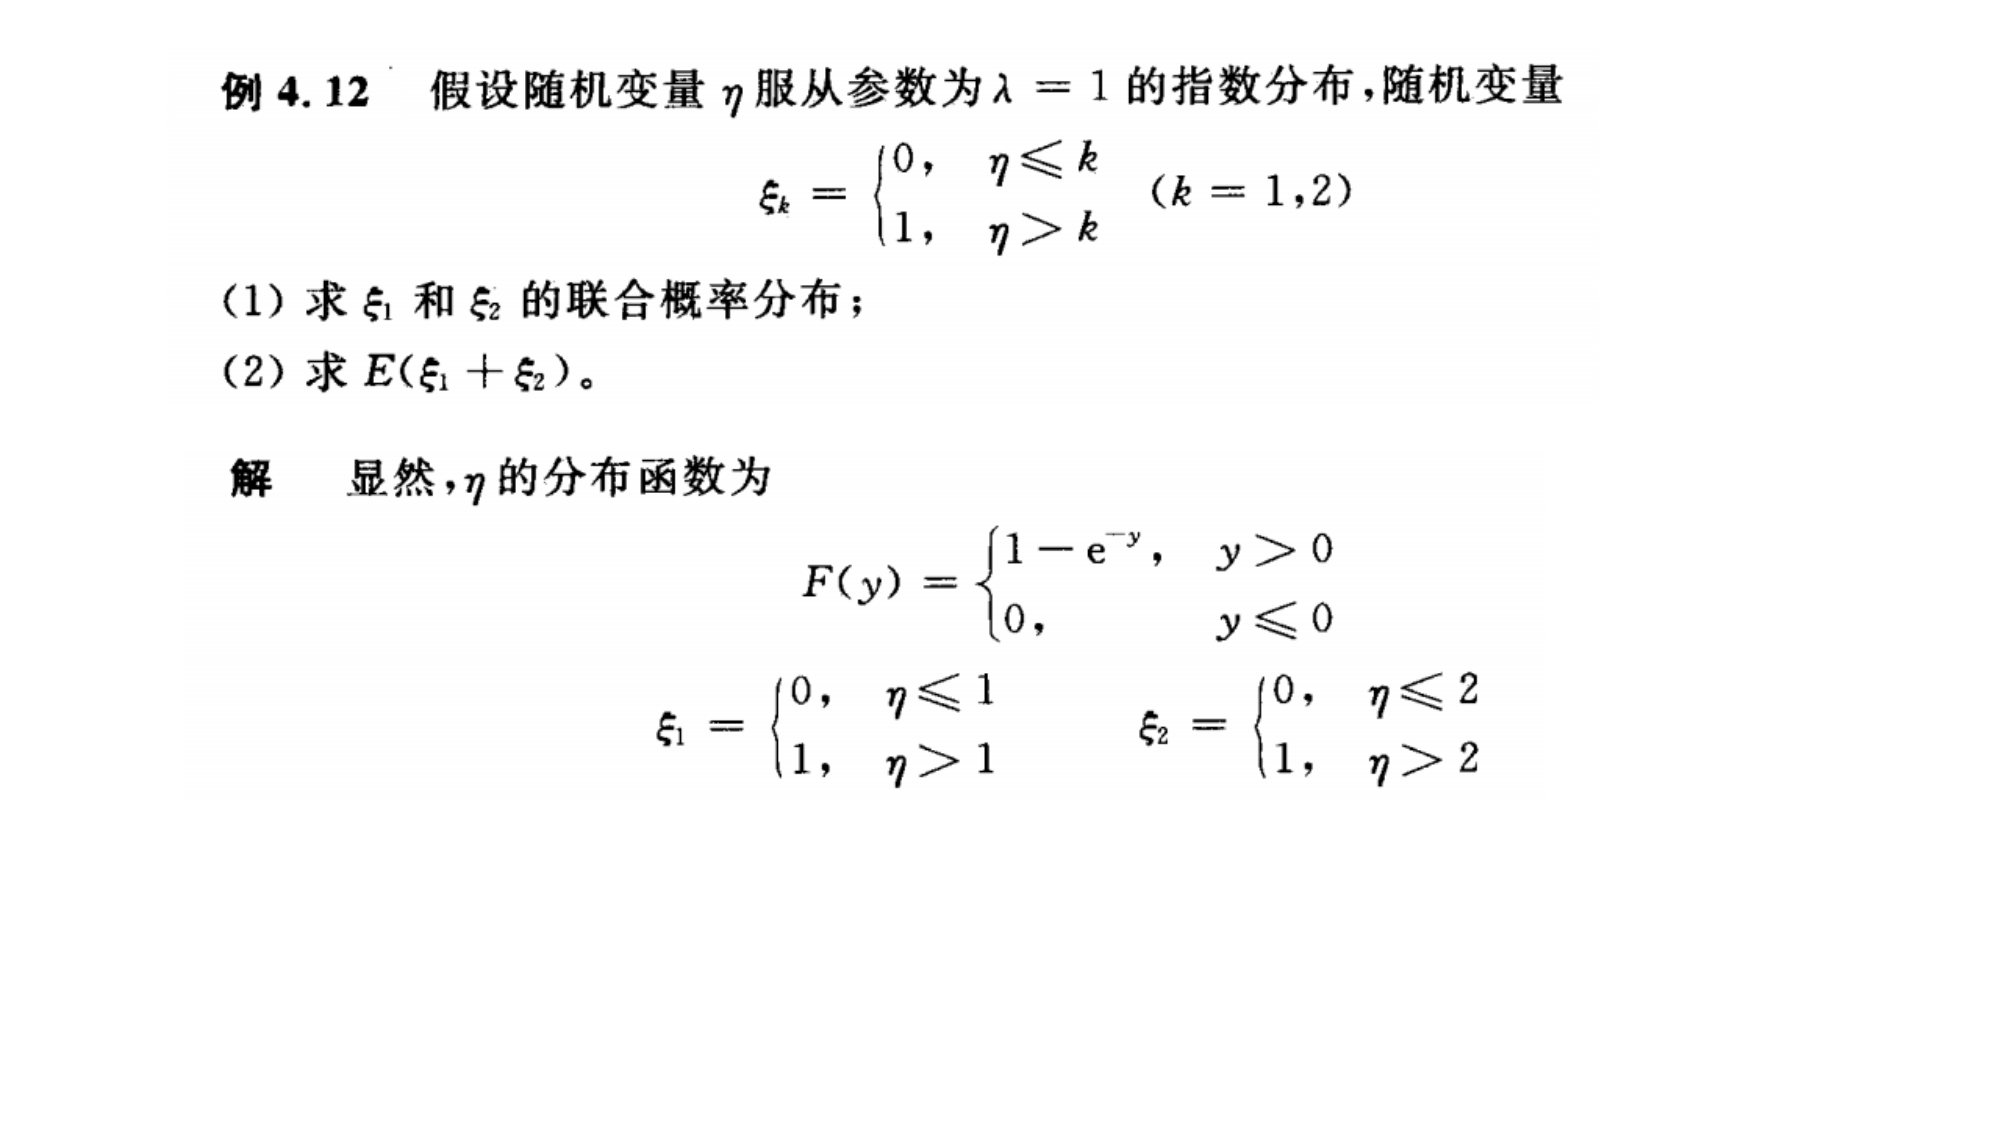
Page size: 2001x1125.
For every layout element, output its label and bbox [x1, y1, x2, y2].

picture [183, 449, 1546, 804]
picture [166, 47, 1598, 405]
